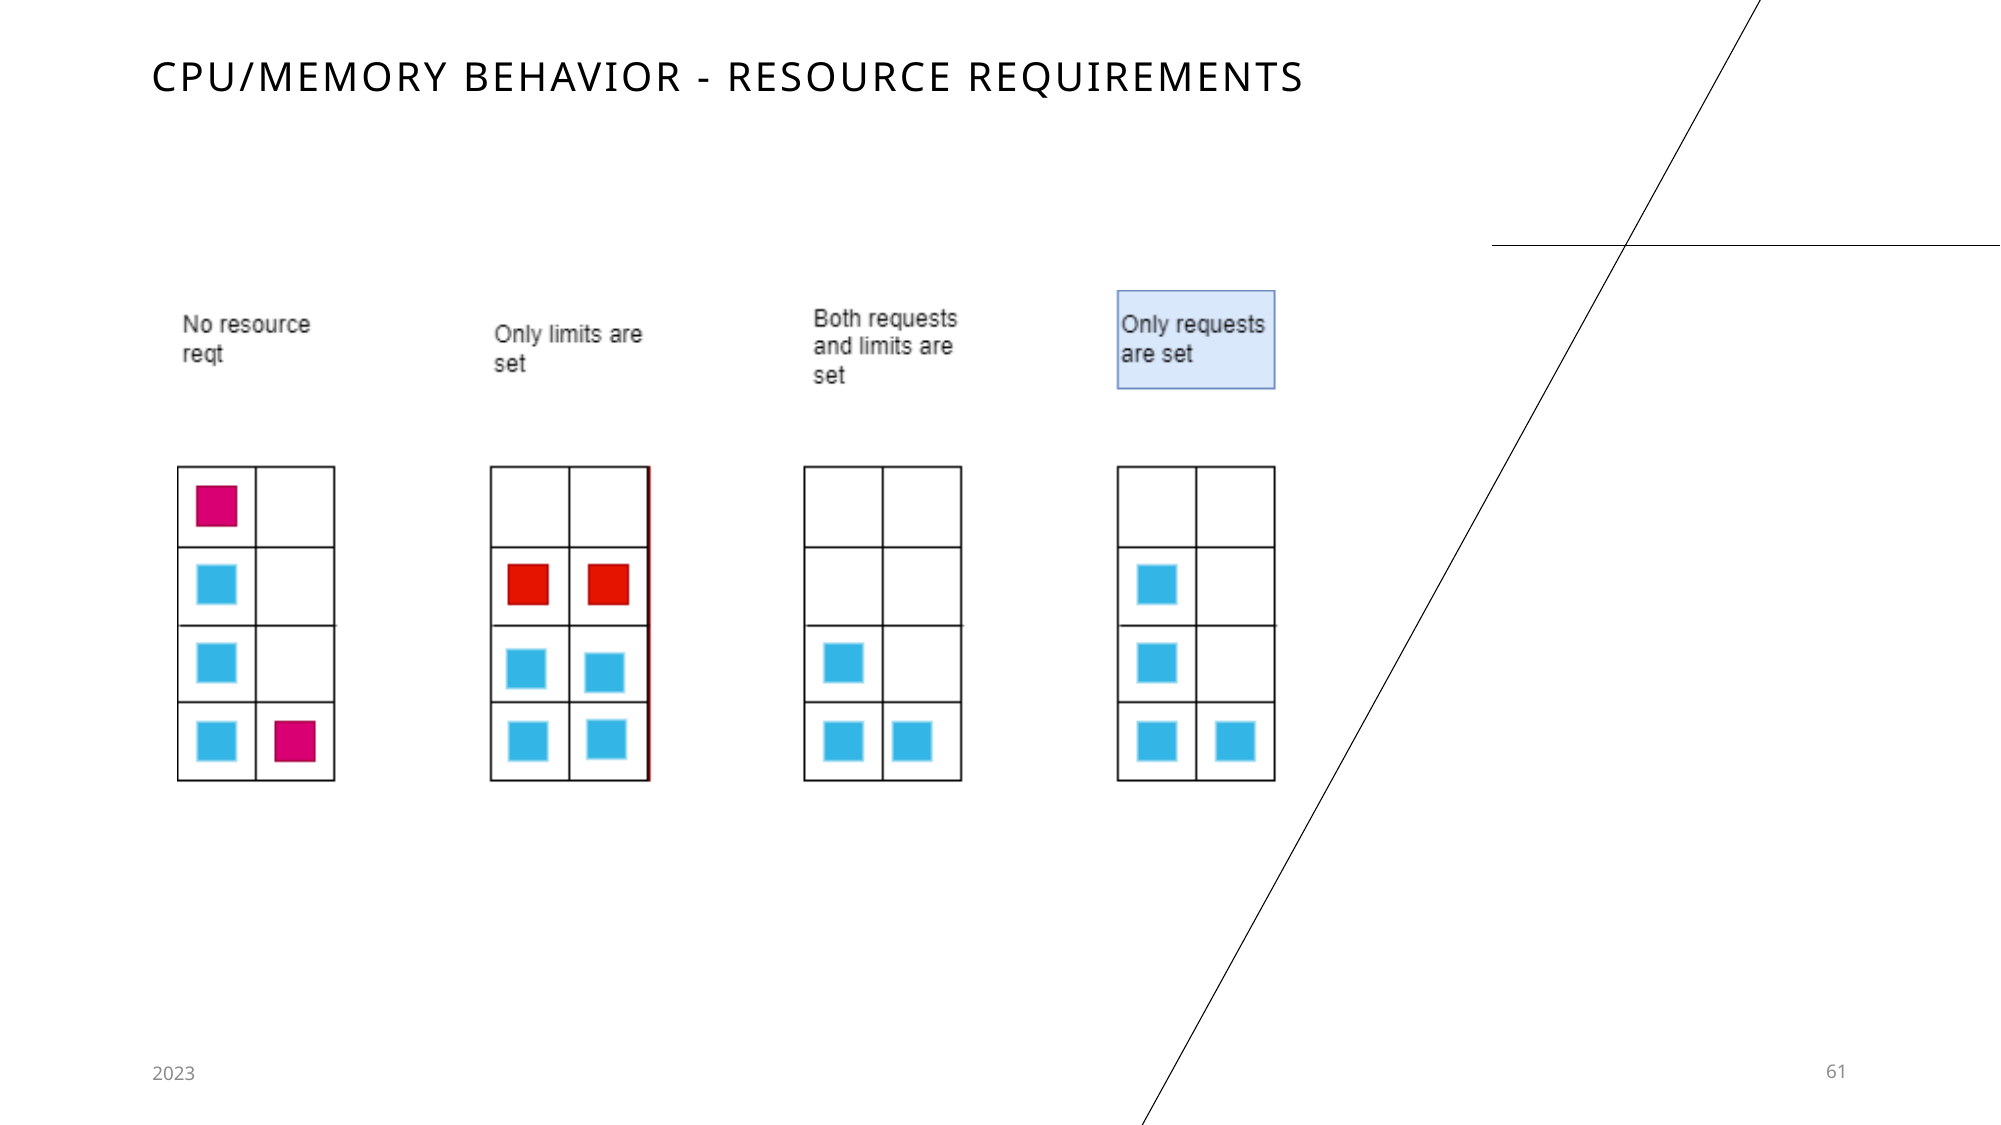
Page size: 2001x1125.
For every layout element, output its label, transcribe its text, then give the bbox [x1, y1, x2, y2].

slide_number 2023 [137, 1042, 338, 1103]
picture [177, 290, 1280, 784]
slide_number 61 [1412, 1042, 1863, 1103]
title CPU/memory behavior - Resource requirements [136, 23, 1461, 108]
